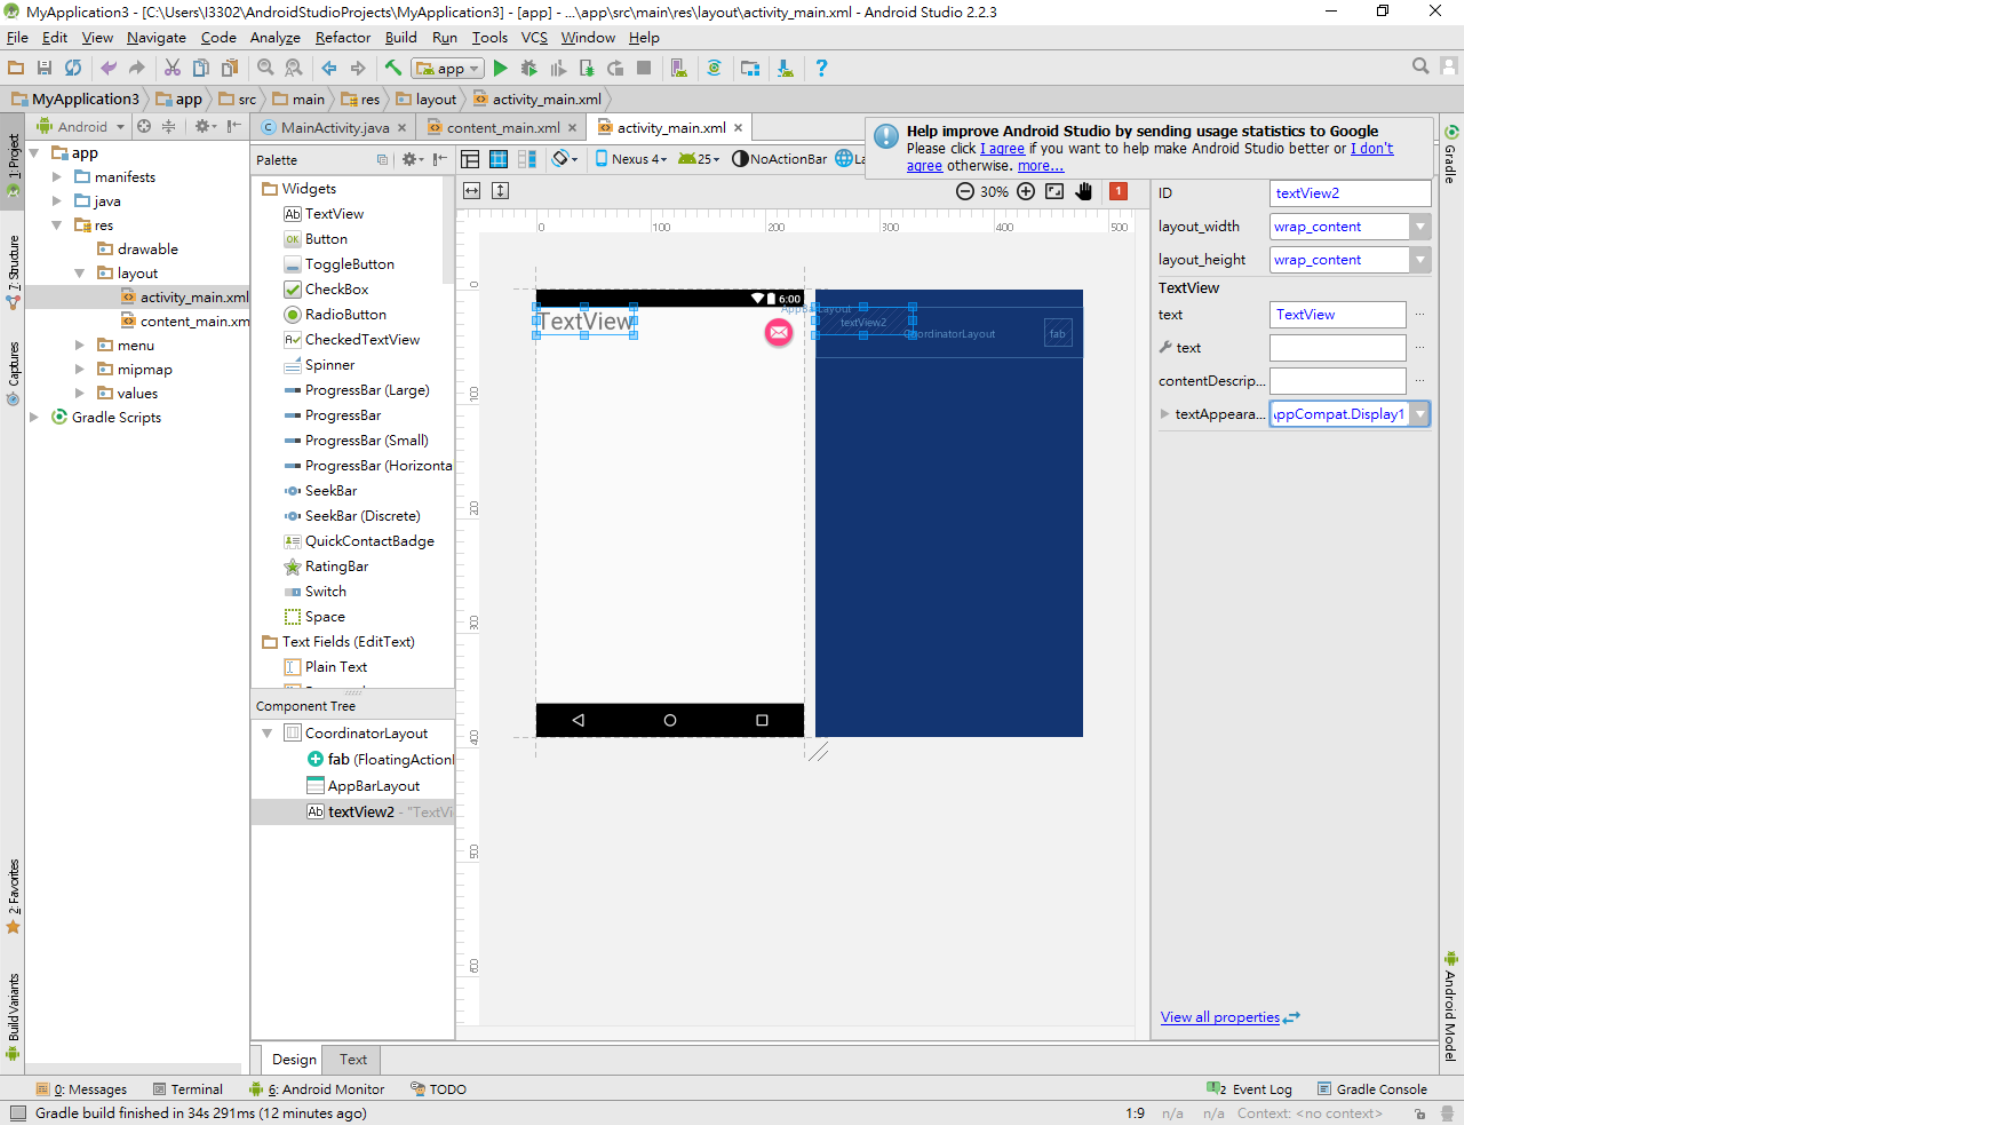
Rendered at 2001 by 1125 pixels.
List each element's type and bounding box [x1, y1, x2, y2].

list [0, 0, 1464, 1125]
